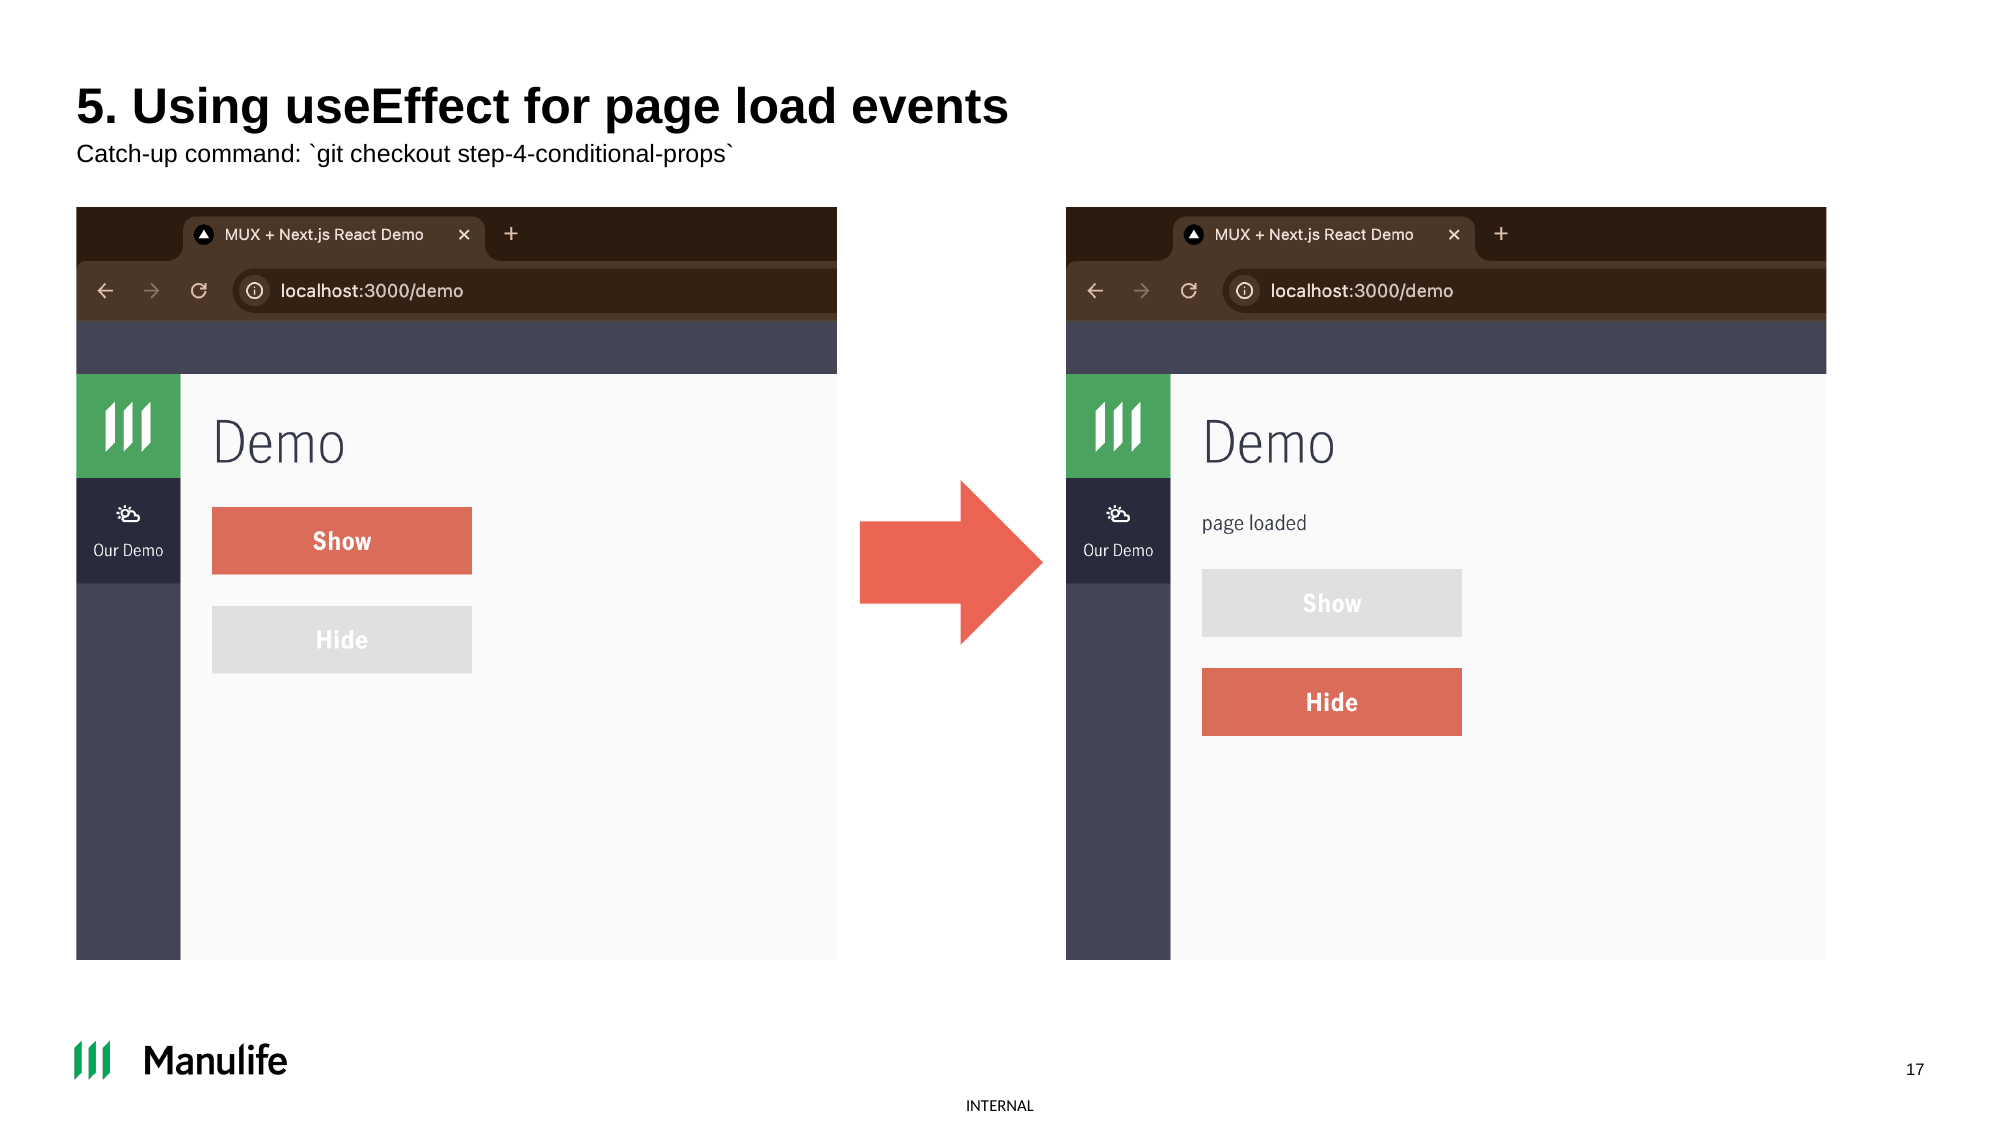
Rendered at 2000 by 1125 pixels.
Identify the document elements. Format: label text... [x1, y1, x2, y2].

picture [39, 1005, 322, 1115]
picture [76, 207, 837, 960]
slide_number 17 [1878, 1049, 1925, 1079]
text_box [858, 477, 1045, 648]
text_box Catch-up command: `git checkout step-4-conditional-props` [76, 137, 837, 207]
title 5. Using useEffect for page load events [76, 77, 1926, 208]
picture [1066, 207, 1827, 960]
